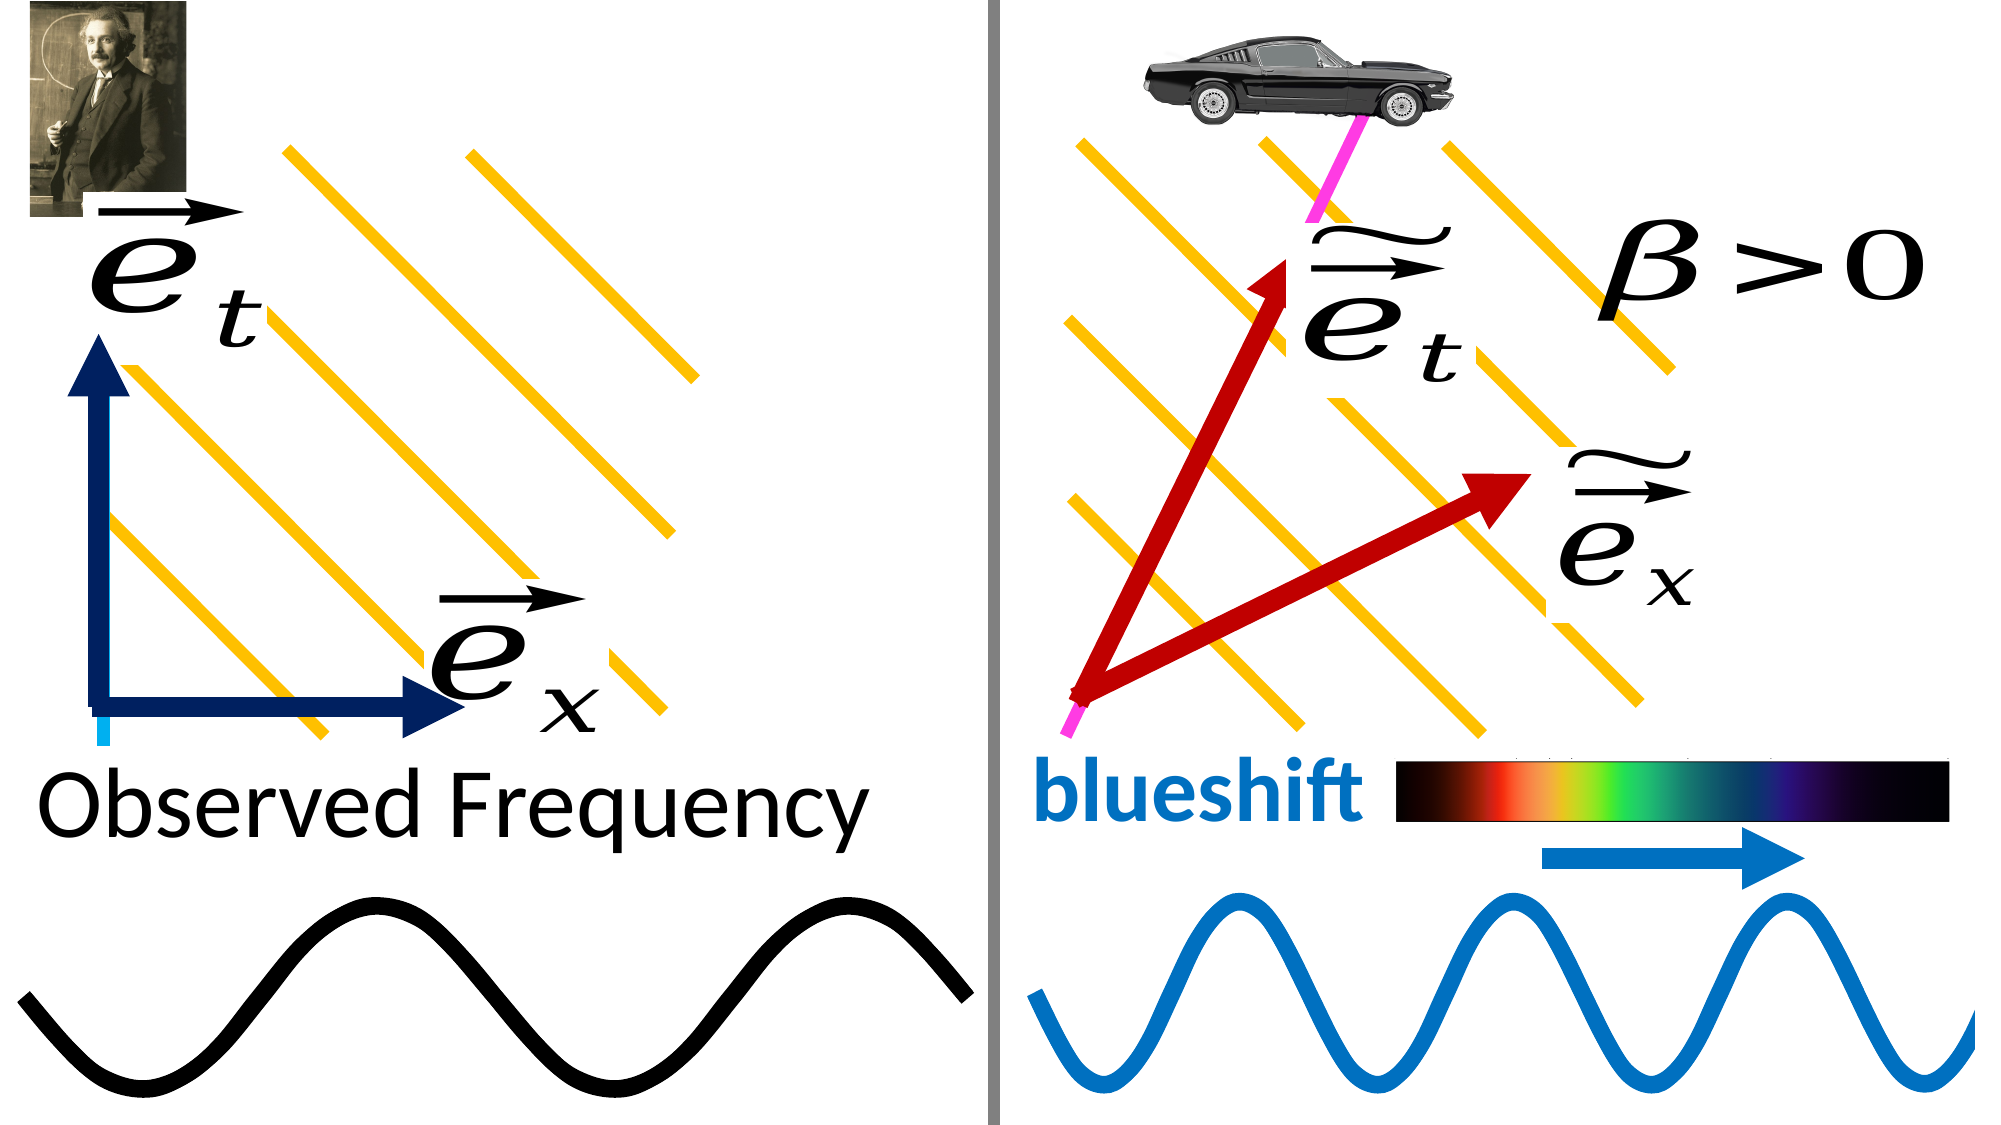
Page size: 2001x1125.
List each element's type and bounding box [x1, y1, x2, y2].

text_box [1065, 5, 1714, 722]
text_box [1013, 722, 1952, 859]
text_box [1034, 864, 2000, 1086]
text_box [29, 1, 696, 752]
text_box [23, 905, 968, 1090]
